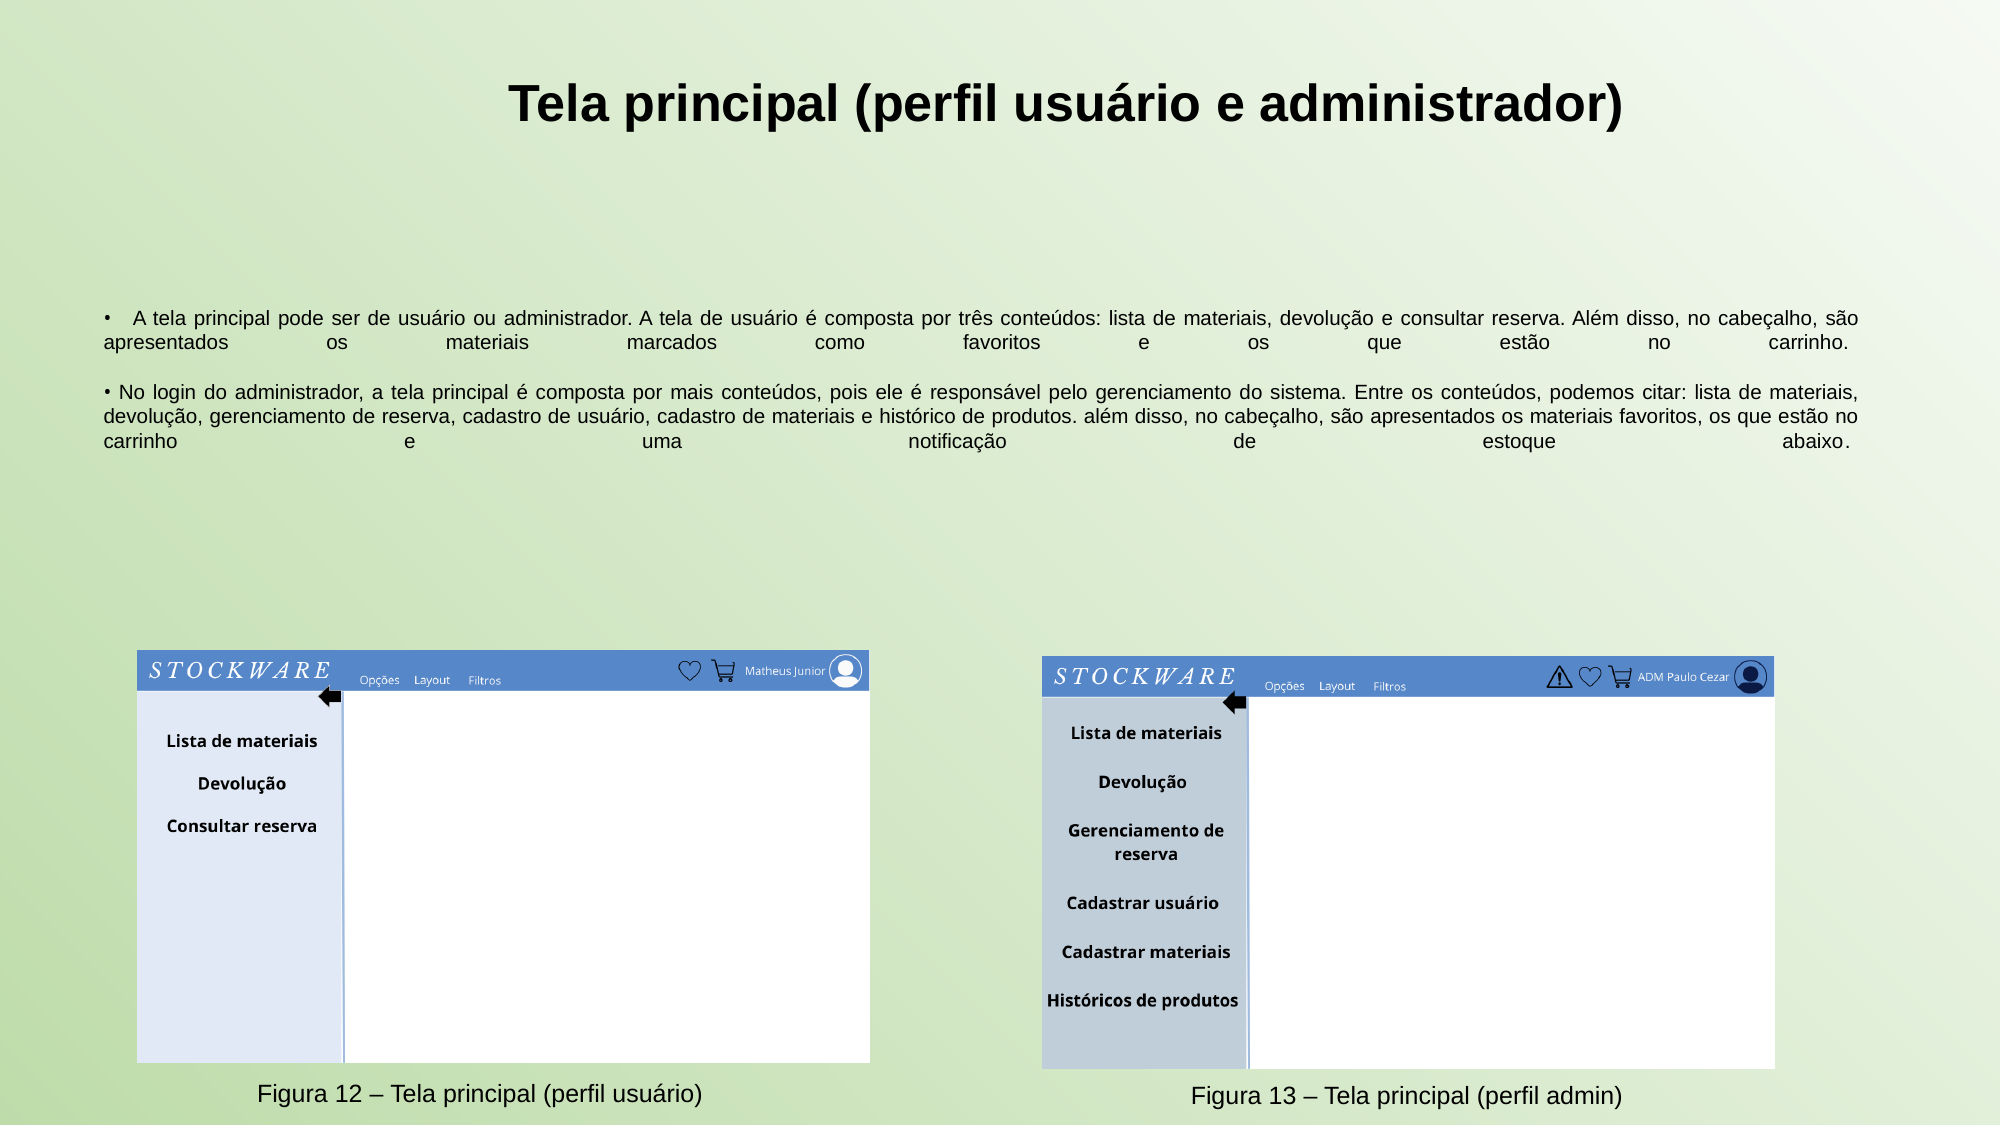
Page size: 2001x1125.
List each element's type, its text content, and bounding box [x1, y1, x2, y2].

title • A tela principal pode ser de usuário ou administrador. A tela de usuário é composta por três conteúdos: lista de materiais, devolução e consultar reserva. Além disso, no cabeçalho, são apresentados os materiais marcados como favoritos e os que estão no carrinho. • No login do administrador, a tela principal é composta por mais conteúdos, pois ele é responsável pelo gerenciamento do sistema. Entre os conteúdos, podemos citar: lista de materiais, devolução, gerenciamento de reserva, cadastro de usuário, cadastro de materiais e histórico de produtos. além disso, no cabeçalho, são apresentados os materiais favoritos, os que estão no carrinho e uma notificação de estoque abaixo. [88, 275, 1876, 486]
text_box Figura 12 – Tela principal (perfil usuário) [242, 1069, 731, 1115]
text_box Figura 13 – Tela principal (perfil admin) [1176, 1071, 1651, 1117]
text_box Tela principal (perfil usuário e administrador) [494, 62, 1665, 140]
picture [137, 650, 871, 1063]
picture [1042, 656, 1776, 1069]
